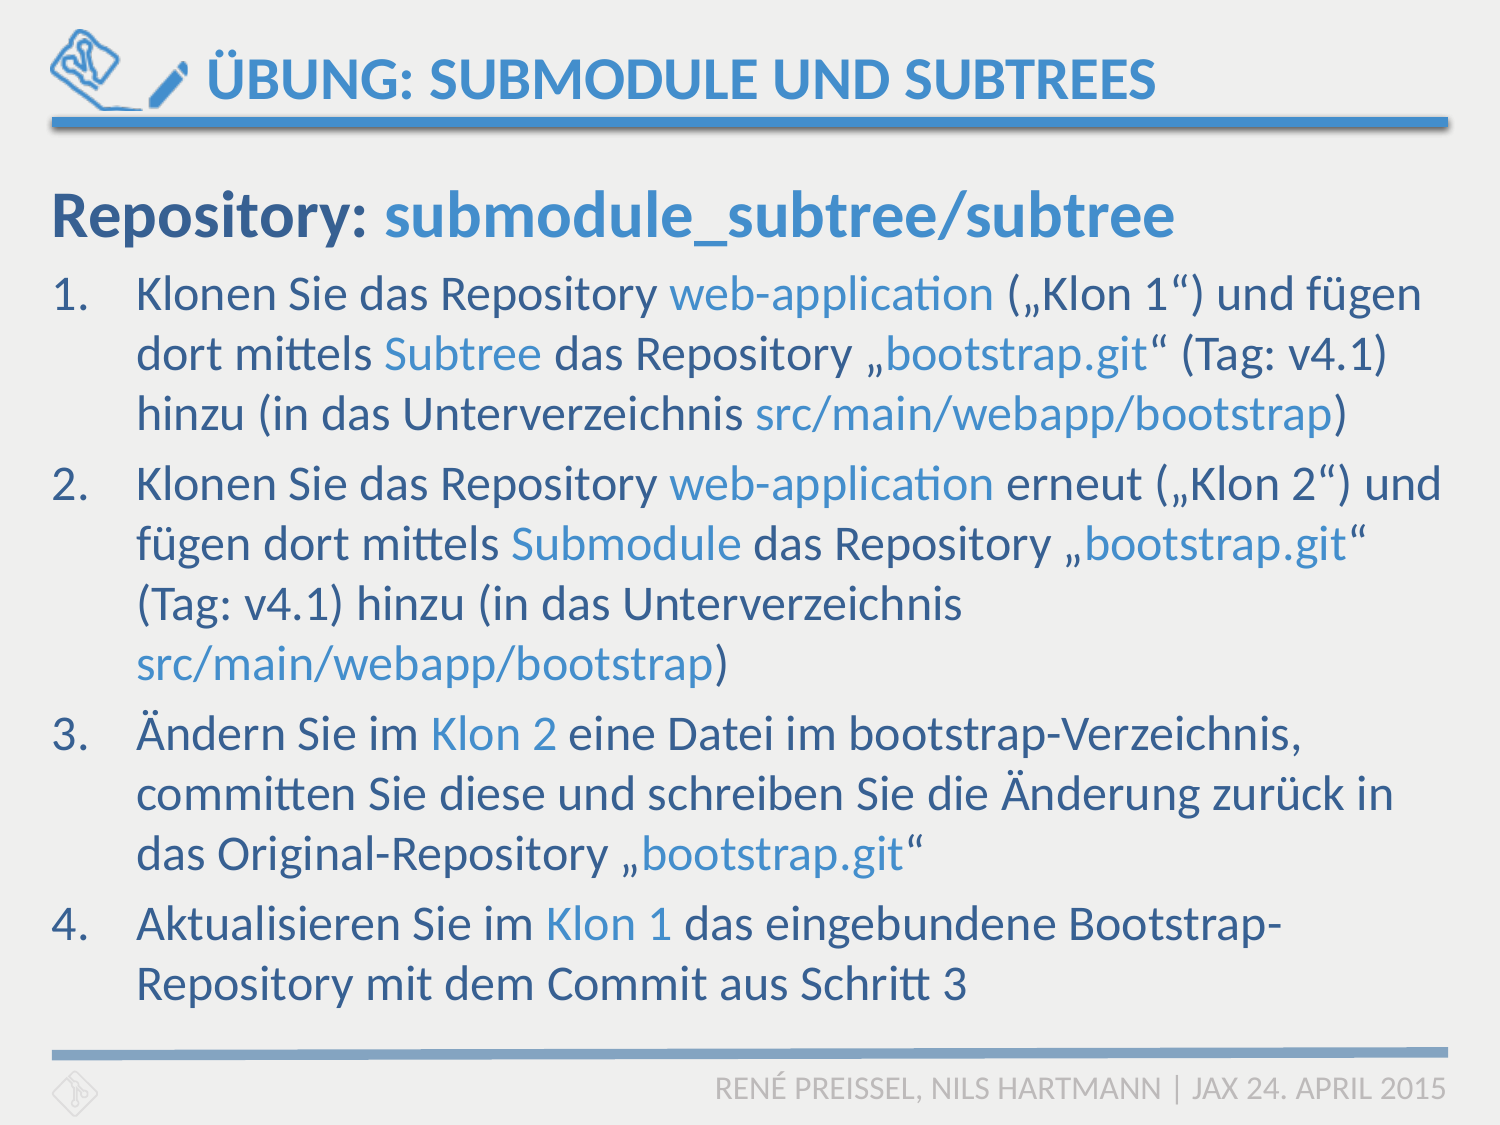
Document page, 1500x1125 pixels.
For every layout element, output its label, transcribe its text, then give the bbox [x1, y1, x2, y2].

title ÜBUNG: SUBMODULE UND SUBTREES [206, 38, 1390, 112]
list Repository: submodule_subtree/subtree Klonen Sie das Repository web-application („Klon 1“) und fügen dort mittels Subtree das Repository „bootstrap.git“ (Tag: v4.1) hinzu (in das Unterverzeichnis src/main/webapp/bootstrap) Klonen Sie das Repository web-application erneut („Klon 2“) und fügen dort mittels Submodule das Repository „bootstrap.git“ (Tag: v4.1) hinzu (in das Unterverzeichnis src/main/webapp/bootstrap) Ändern Sie im Klon 2 eine Datei im bootstrap-Verzeichnis, committen Sie diese und schreiben Sie die Änderung zurück in das Original-Repository „bootstrap.git“ Aktualisieren Sie im Klon 1 das eingebundene Bootstrap-Repository mit dem Commit aus Schritt 3 [51, 170, 1449, 1005]
